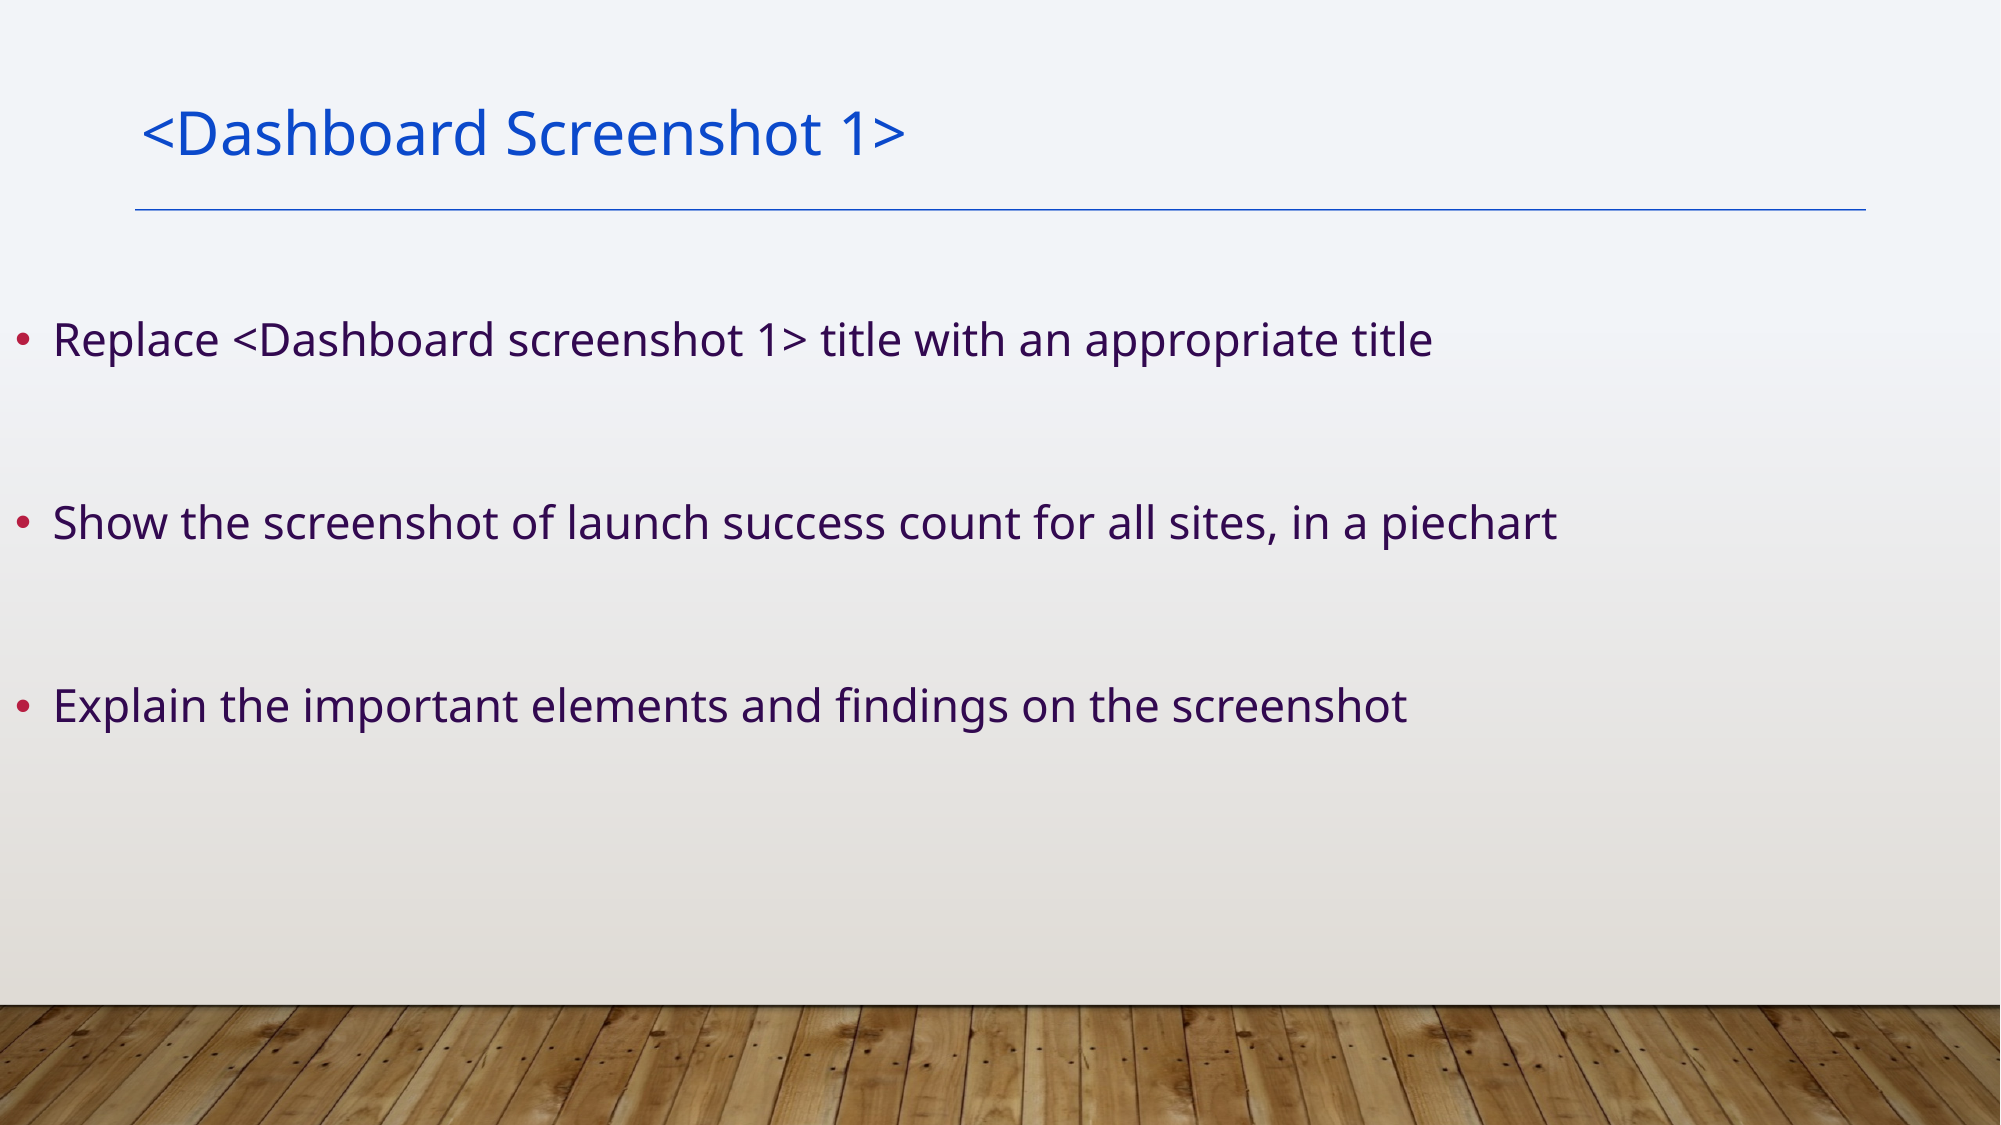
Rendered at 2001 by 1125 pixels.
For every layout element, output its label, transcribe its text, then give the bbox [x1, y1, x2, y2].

list Replace <Dashboard screenshot 1> title with an appropriate title Show the screenshot of launch success count for all sites, in a piechart Explain the important elements and findings on the screenshot [0, 299, 1599, 1014]
picture [0, 1005, 2001, 1125]
picture [0, 0, 2001, 396]
text_box <Dashboard Screenshot 1> [126, 88, 1852, 179]
